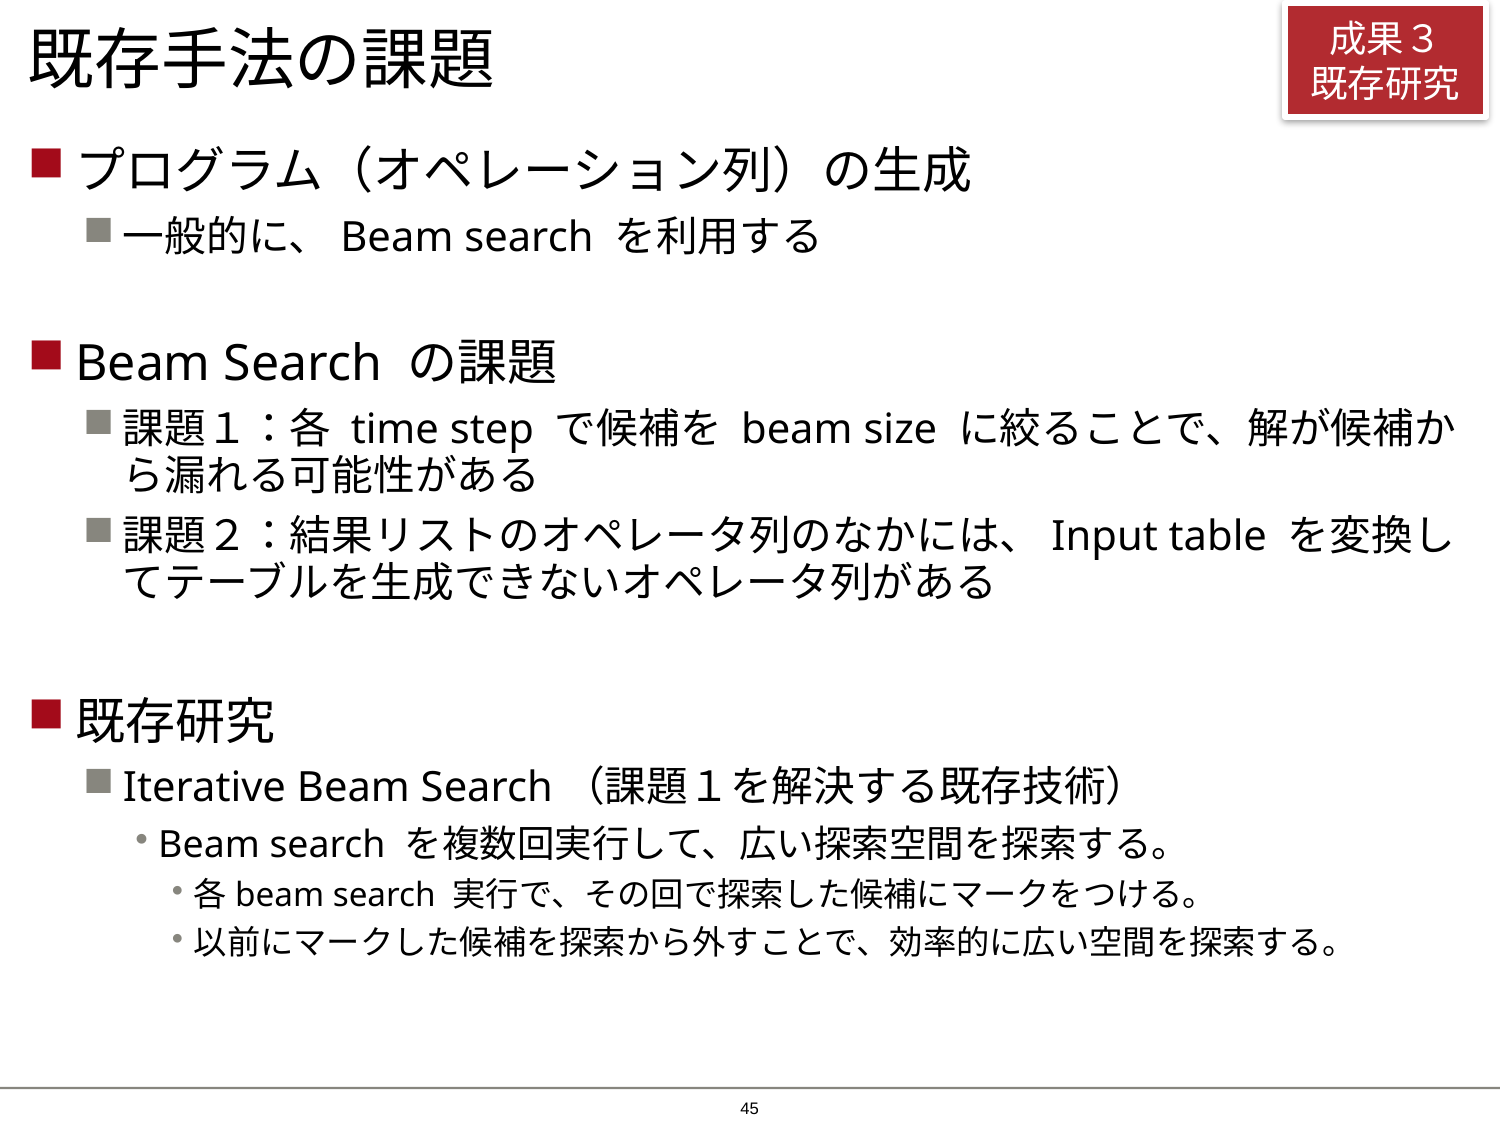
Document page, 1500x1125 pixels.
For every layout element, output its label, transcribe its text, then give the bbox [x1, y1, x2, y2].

slide_number 44 [705, 1091, 794, 1125]
list プログラム（オペレーション列）の生成 一般的に、Beam search を利用する Beam Search の課題 課題１：各 time step で候補を beam size に絞ることで、解が候補から漏れる可能性がある 課題２：結果リストのオペレータ列のなかには、Input table を変換してテーブルを生成できないオペレータ列がある 既存研究 Iterative Beam Search（課題１を解決する既存技術） Beam search を複数回実行して、広い探索空間を探索する。 各beam search 実行で、その回で探索した候補にマークをつける。 以前にマークした候補を探索から外すことで、効率的に広い空間を探索する。 [27, 142, 1469, 1061]
title 既存手法の課題 [27, 0, 1281, 114]
text_box 成果３ 既存研究 [1282, 0, 1489, 120]
